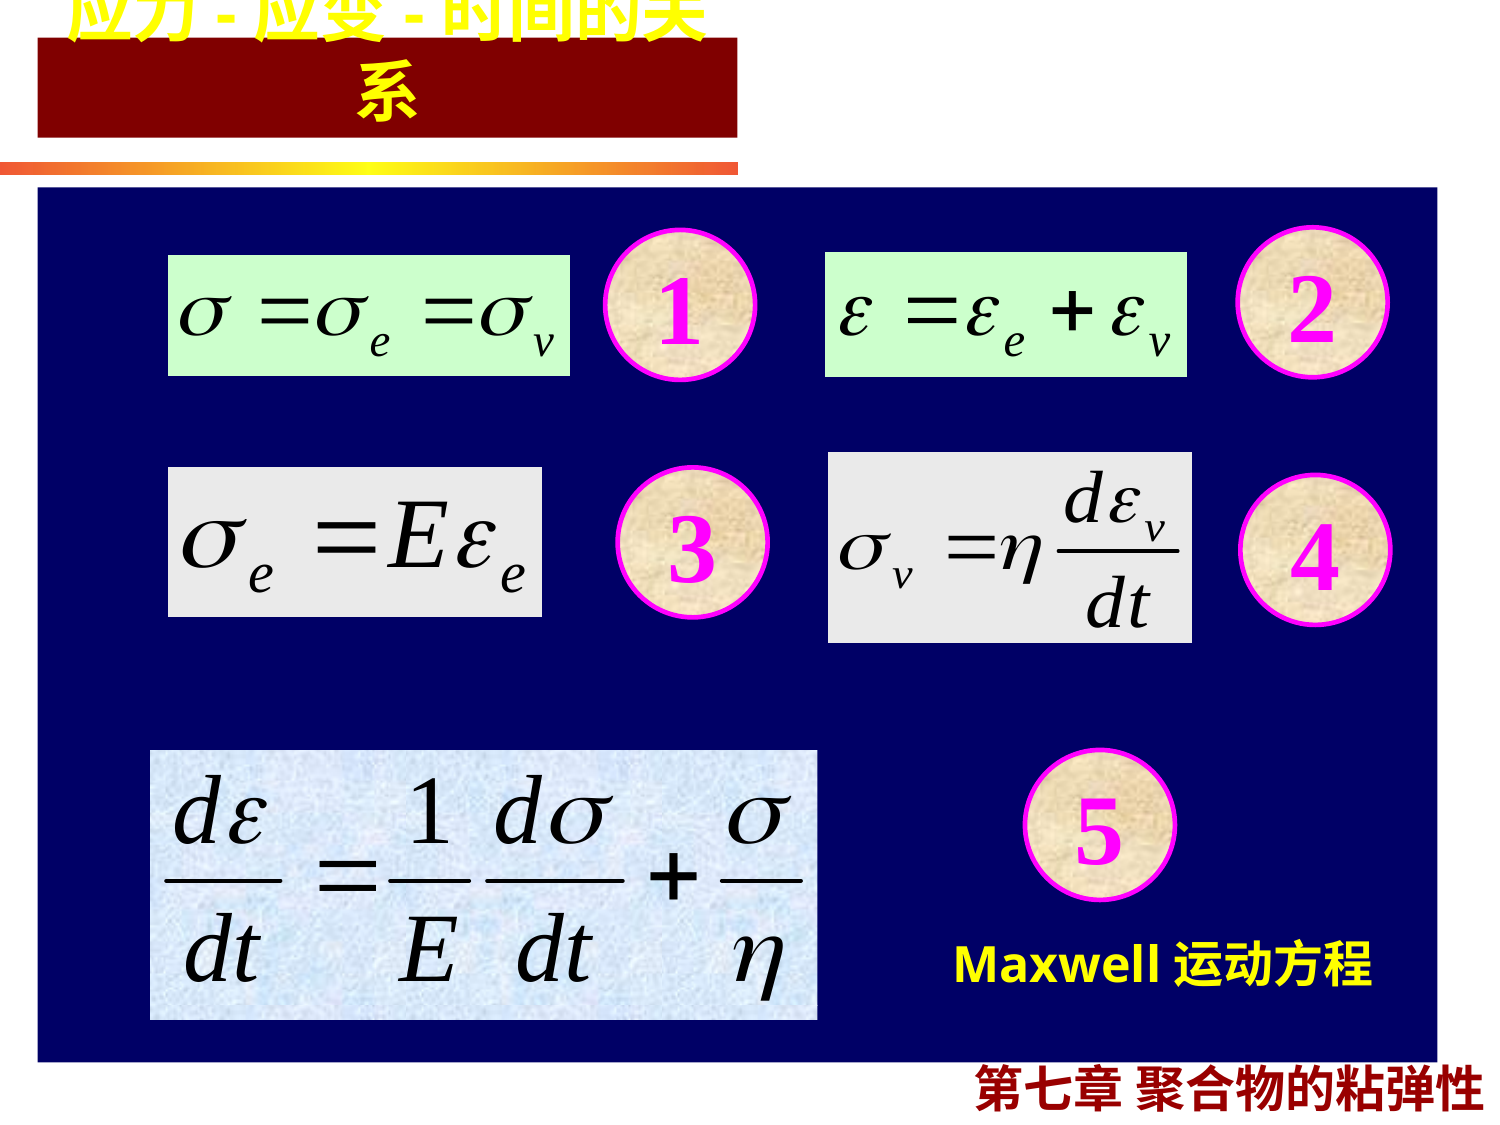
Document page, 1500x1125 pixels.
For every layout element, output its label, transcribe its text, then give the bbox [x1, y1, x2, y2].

text_box [37, 187, 1438, 1063]
text_box 2 [1237, 227, 1388, 378]
text_box 4 [1240, 474, 1391, 625]
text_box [149, 749, 818, 1020]
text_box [827, 452, 1193, 644]
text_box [167, 254, 570, 377]
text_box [167, 467, 542, 618]
text_box 5 [1024, 749, 1175, 900]
text_box 1 [605, 229, 756, 380]
text_box Maxwell运动方程 [937, 924, 1425, 1000]
title 应力-应变-时间的关系 [37, 37, 738, 138]
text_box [825, 252, 1188, 377]
text_box 3 [617, 467, 768, 618]
